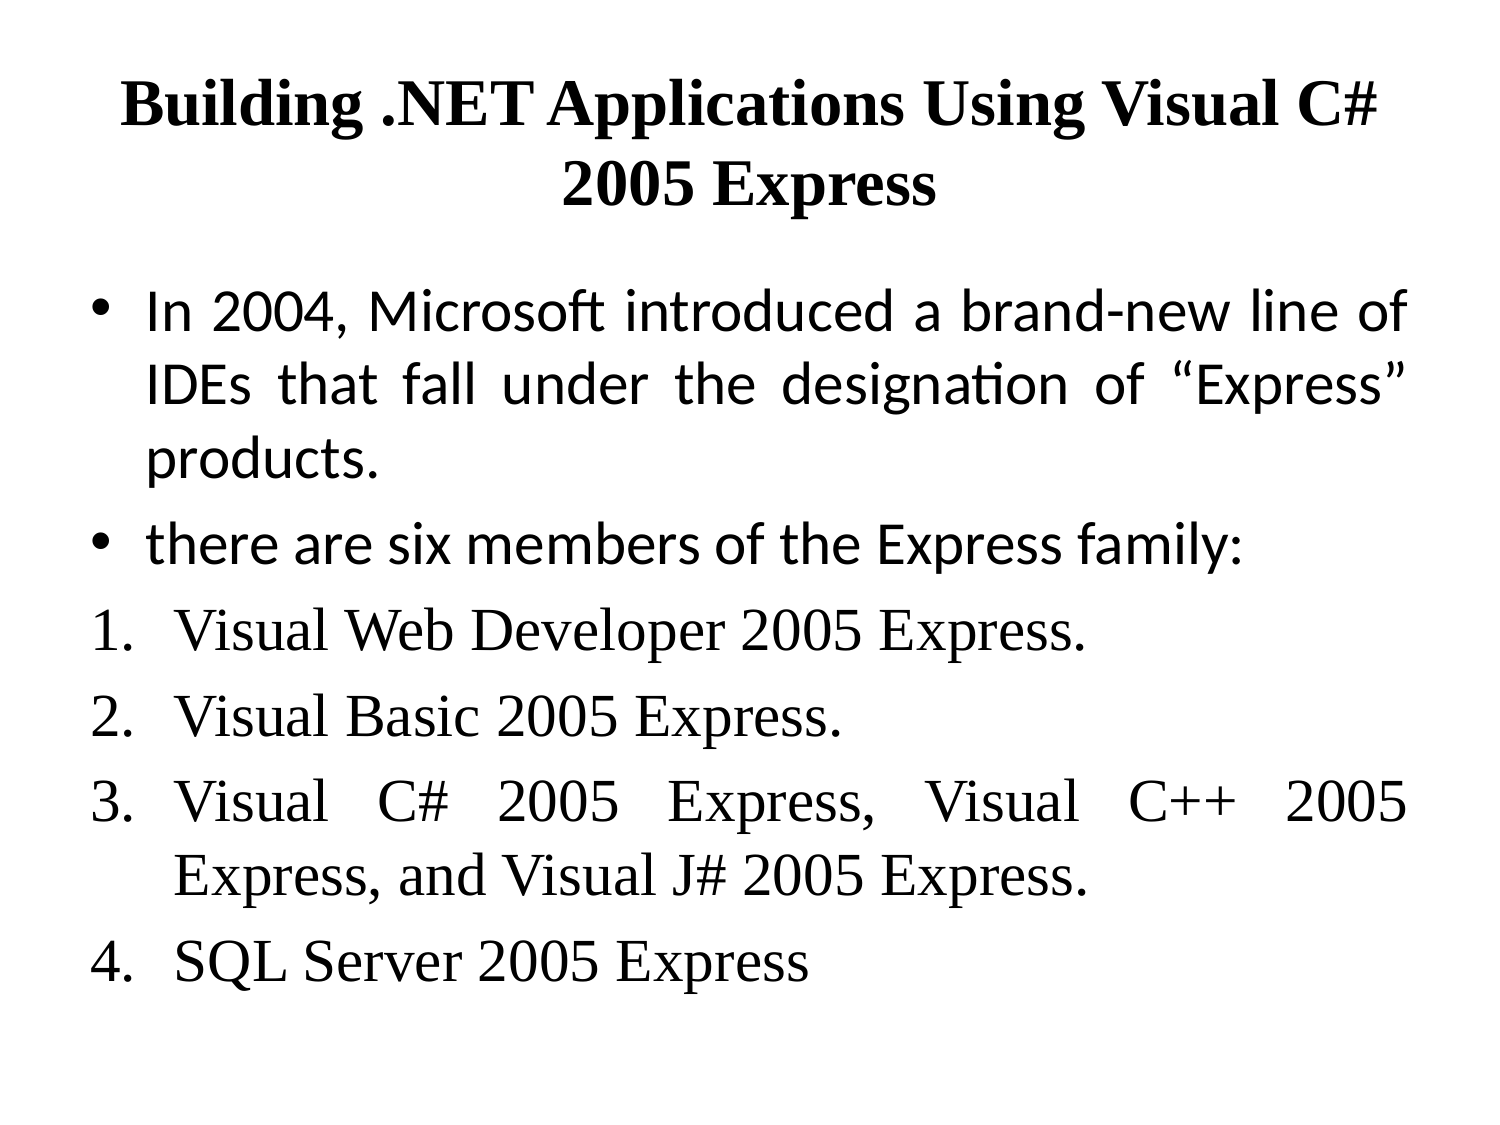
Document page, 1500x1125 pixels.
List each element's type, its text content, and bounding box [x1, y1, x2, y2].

title Building .NET Applications Using Visual C# 2005 Express [75, 45, 1425, 233]
list In 2004, Microsoft introduced a brand-new line of IDEs that fall under the designation of “Express” products. there are six members of the Express family: Visual Web Developer 2005 Express. Visual Basic 2005 Express. Visual C# 2005 Express, Visual C++ 2005 Express, and Visual J# 2005 Express. SQL Server 2005 Express [75, 262, 1425, 1005]
